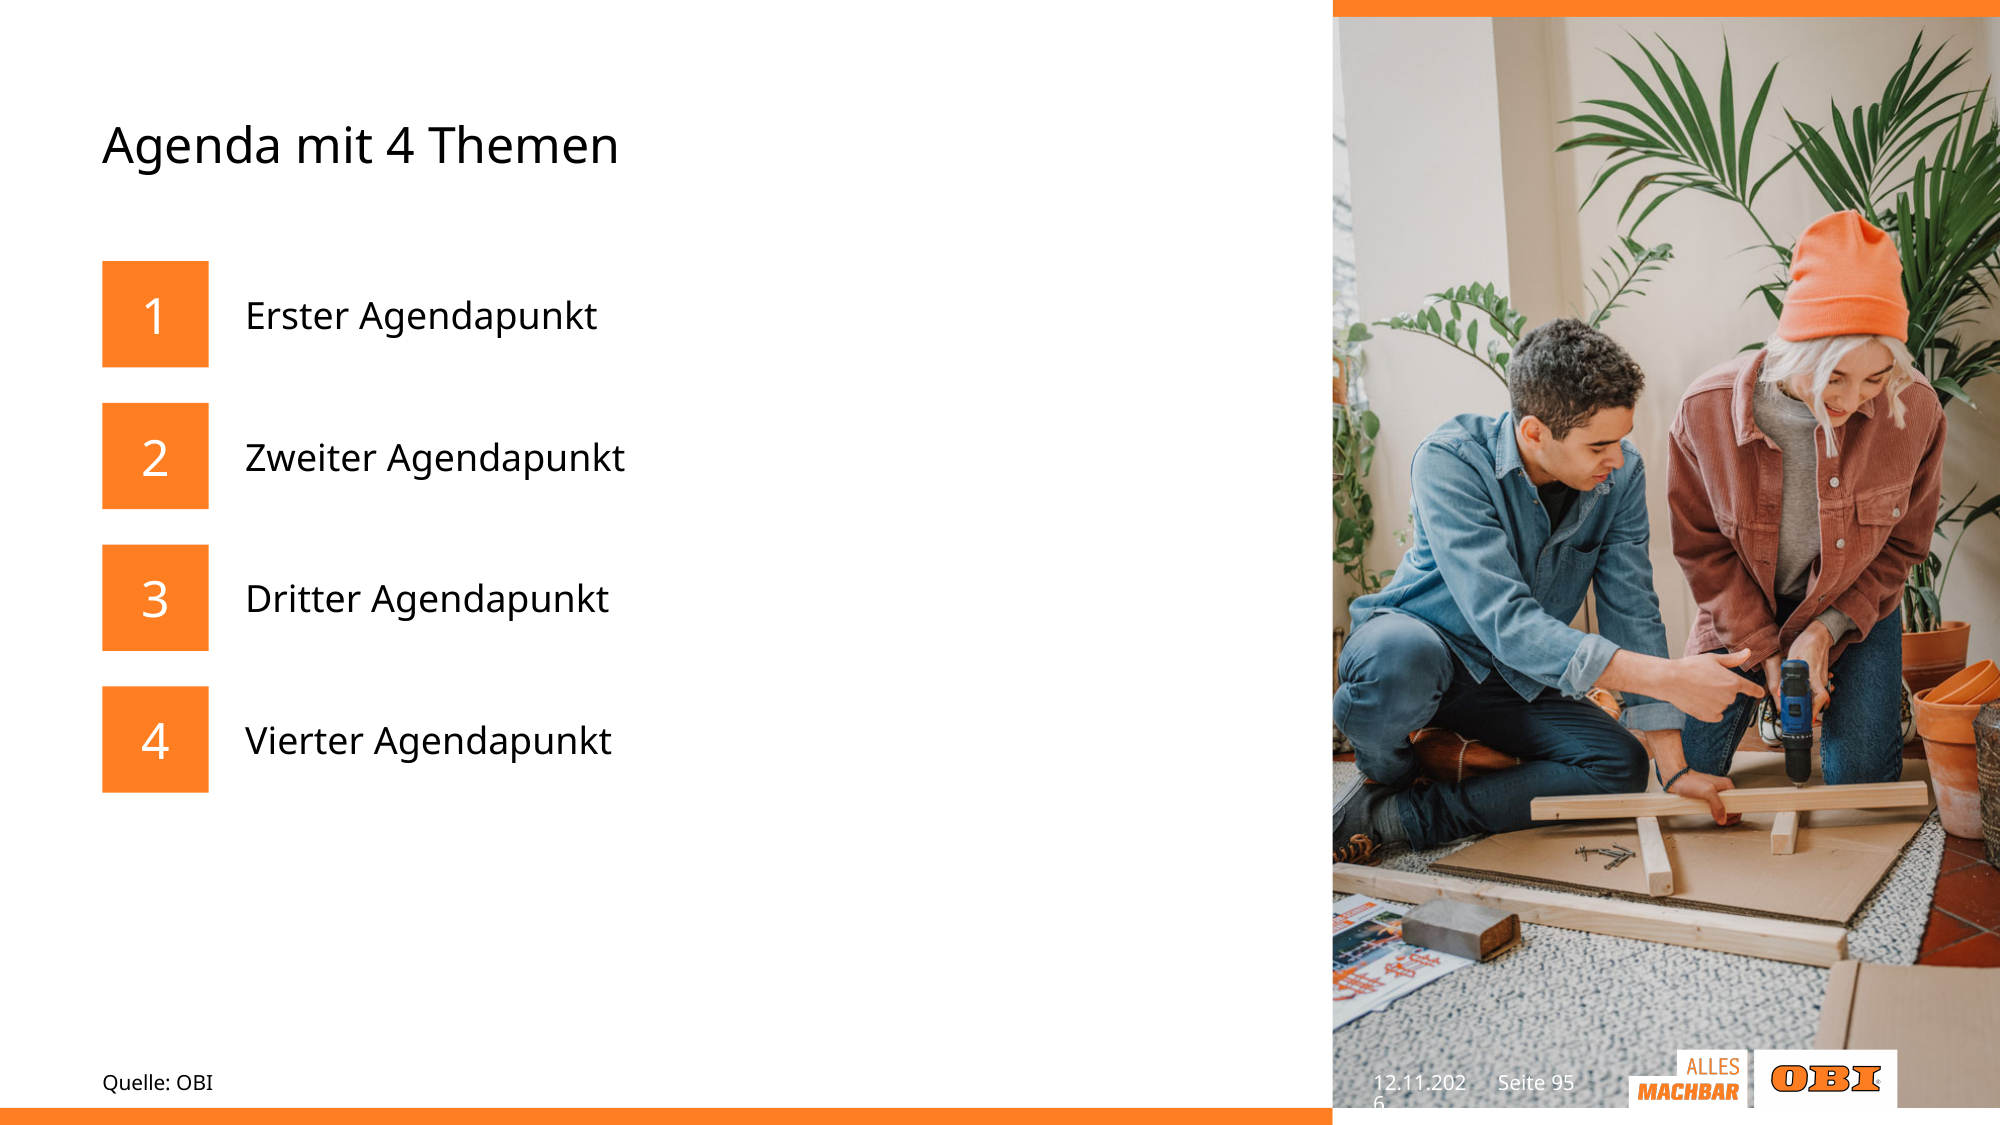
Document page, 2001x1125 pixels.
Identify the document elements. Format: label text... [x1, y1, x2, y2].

list Erster Agendapunkt [245, 291, 1271, 337]
list 2 [102, 402, 209, 510]
list Vierter Agendapunkt [245, 716, 1271, 763]
picture [1332, 16, 2000, 1109]
list Zweiter Agendapunkt [245, 433, 1271, 479]
title Agenda mit 4 Themen [102, 112, 1271, 174]
list 4 [102, 686, 209, 793]
list 1 [102, 261, 209, 368]
footer Quelle: OBI [102, 1071, 1271, 1097]
list 3 [102, 544, 209, 651]
list Dritter Agendapunkt [245, 575, 1271, 621]
